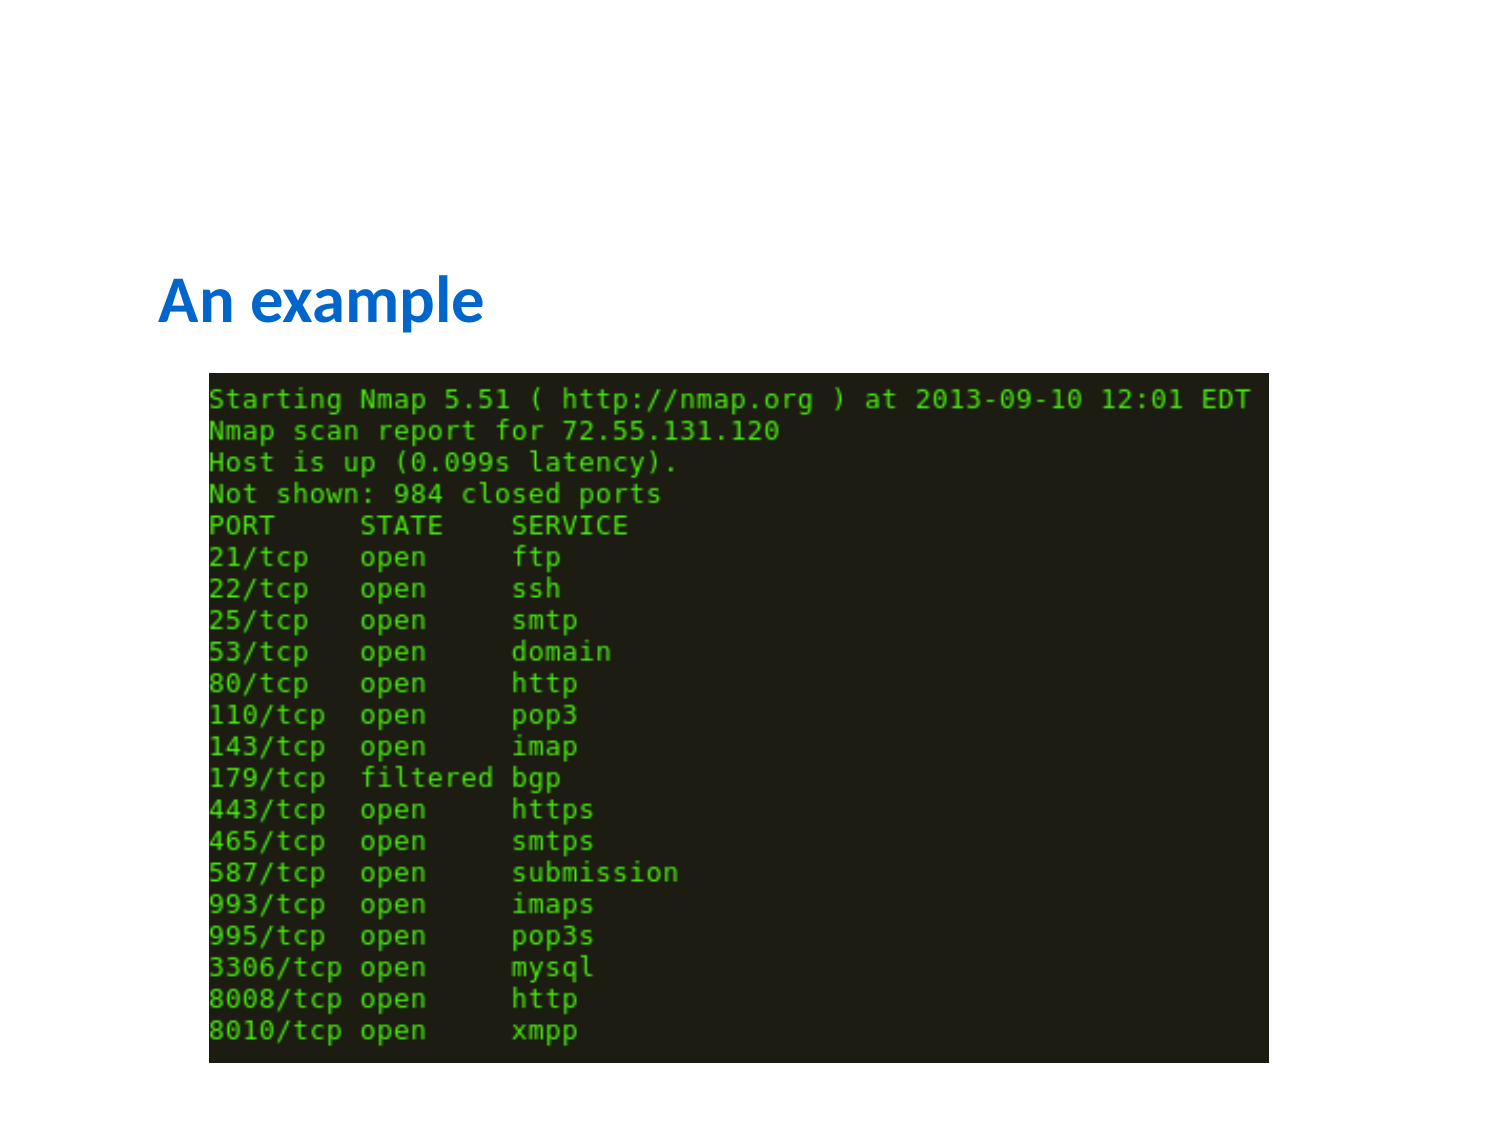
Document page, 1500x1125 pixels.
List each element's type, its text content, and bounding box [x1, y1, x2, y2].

picture [209, 373, 1269, 1063]
text_box An example [144, 248, 1387, 343]
